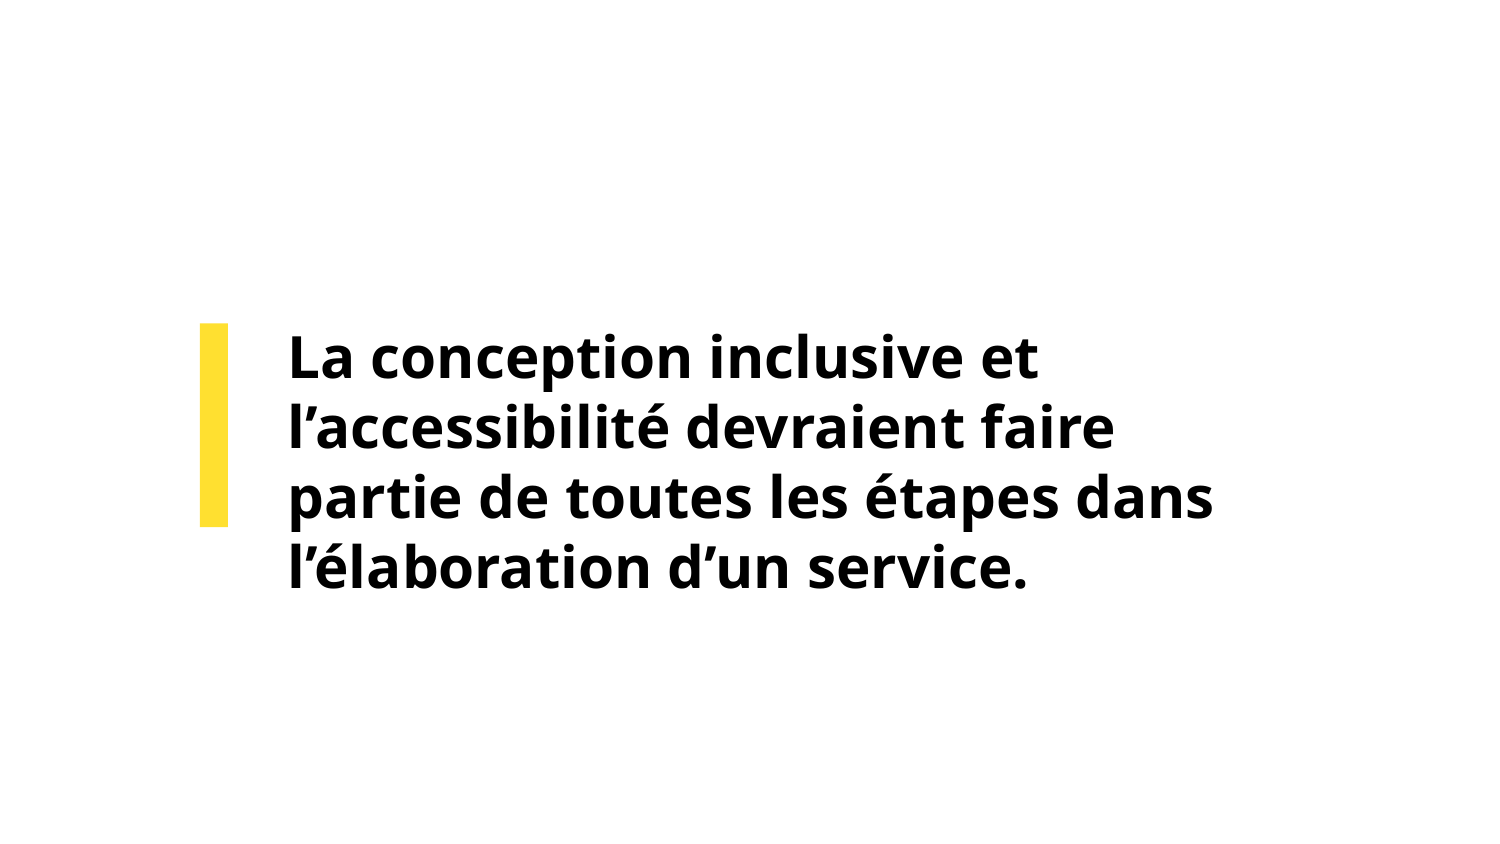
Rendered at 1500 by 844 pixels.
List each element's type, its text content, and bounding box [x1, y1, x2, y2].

title La conception inclusive et l’accessibilité devraient faire partie de toutes les étapes dans l’élaboration d’un service. [272, 305, 1317, 522]
